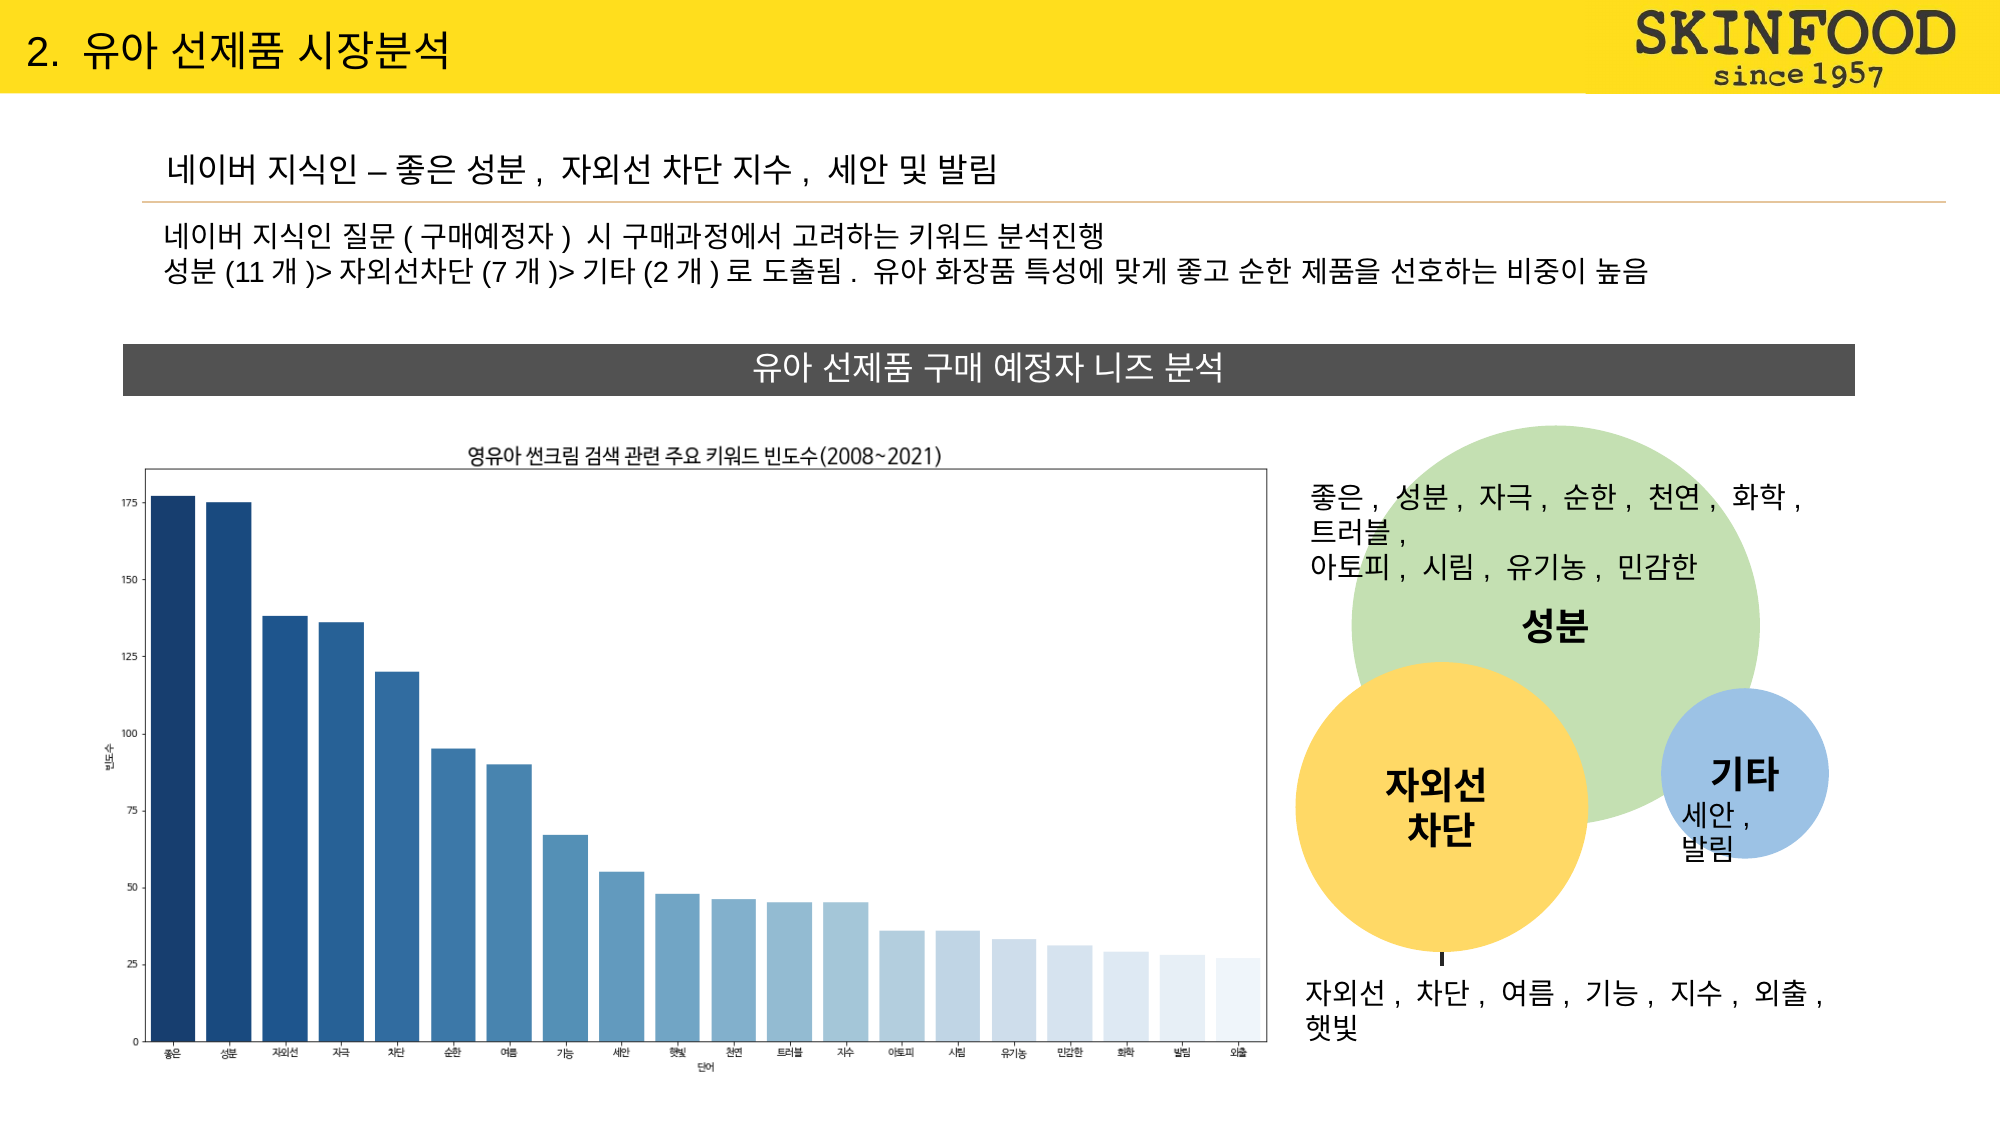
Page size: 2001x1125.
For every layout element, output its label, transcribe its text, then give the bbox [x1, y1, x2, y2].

text_box 자외선, 차단, 여름, 기능, 지수, 외출, 햇빛 [1290, 968, 1882, 1054]
table_header 유아 선제품 구매 예정자 니즈 분석 [123, 344, 1855, 396]
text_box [0, 0, 2000, 94]
text_box 좋은, 성분, 자극, 순한, 천연, 화학, 트러블, 아토피, 시림, 유기농, 민감한 [1295, 471, 1882, 627]
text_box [141, 140, 1946, 248]
text_box 세안,발림 [1666, 789, 1824, 875]
picture [90, 427, 1280, 1088]
text_box 네이버 지식인 질문(구매예정자) 시 구매과정에서 고려하는 키워드 분석진행 성분(11개)>자외선차단(7개)>기타(2개)로 도출됨. 유아 화장품 특성에 맞게 좋고 순한 제품을 선호하는 비중이 높음 [148, 259, 1897, 296]
text_box 성분 [1351, 627, 1760, 823]
text_box 성분 [1426, 425, 1686, 471]
text_box 기타 [1661, 688, 1829, 802]
text_box 자외선 차단 [1295, 662, 1589, 952]
